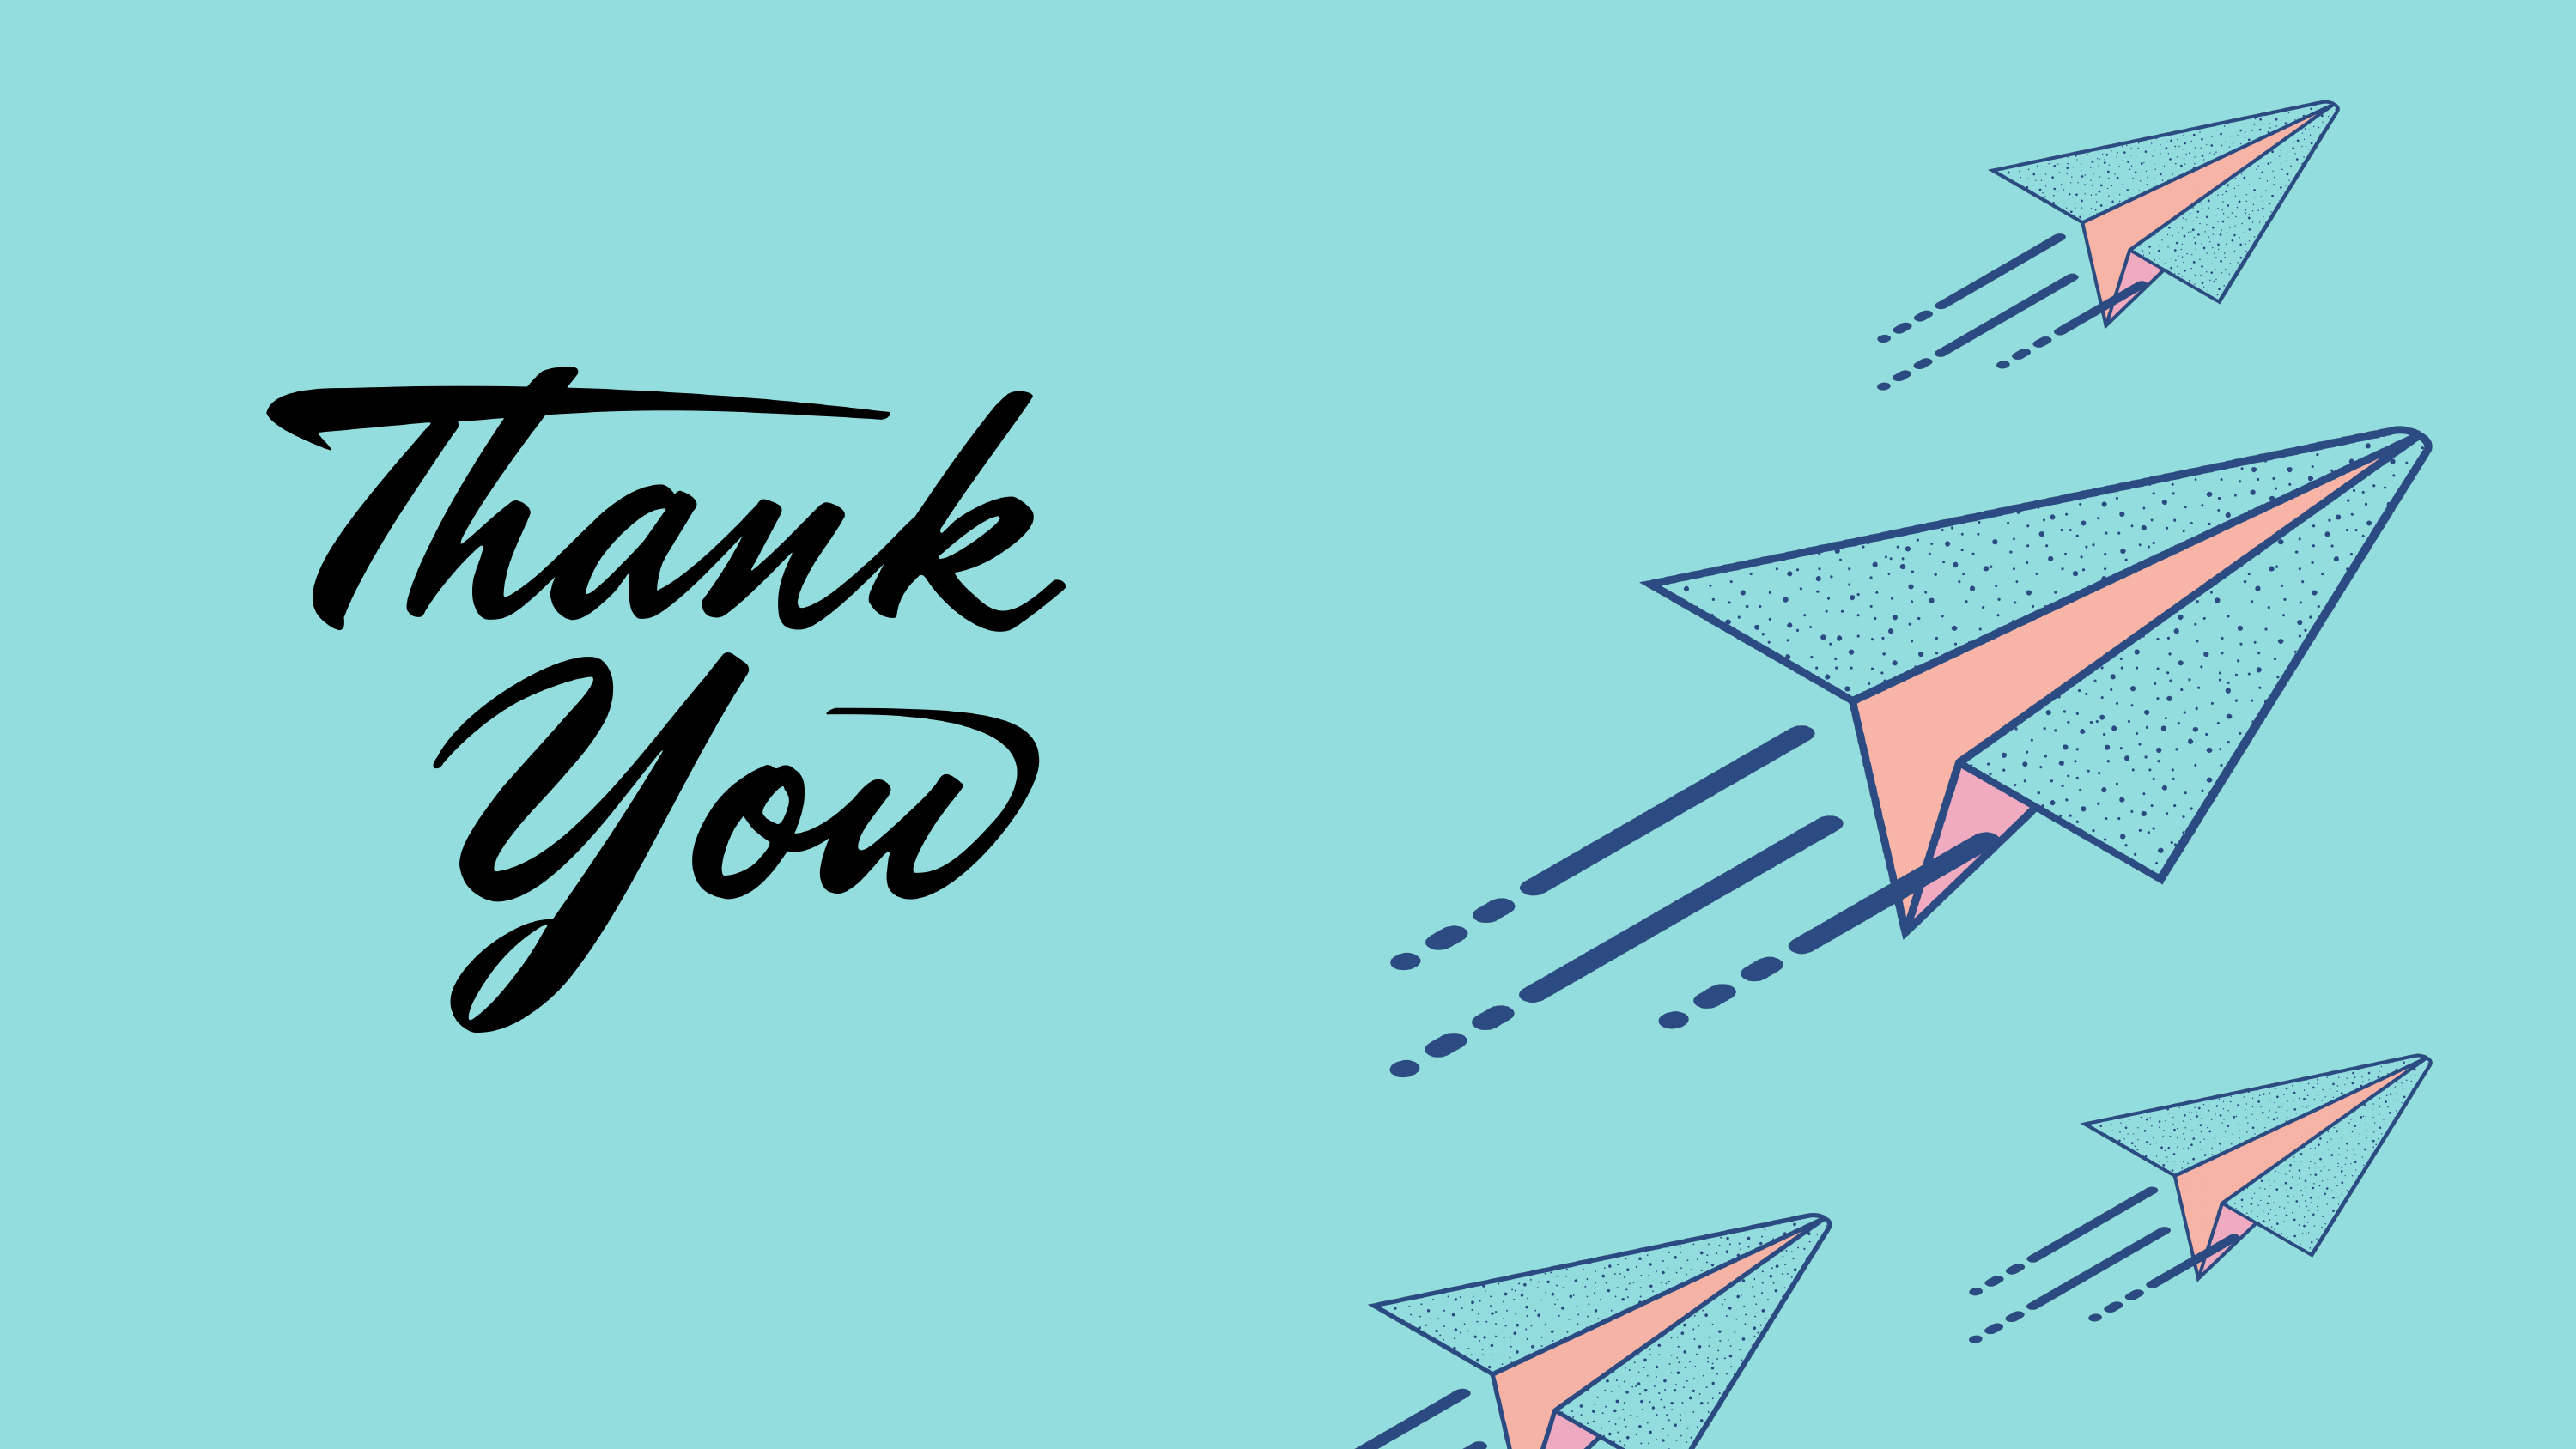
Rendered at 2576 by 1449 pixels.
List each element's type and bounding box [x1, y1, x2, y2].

picture [1875, 100, 2340, 391]
picture [266, 367, 1072, 1033]
picture [1388, 424, 2433, 1344]
picture [1220, 1212, 1832, 1449]
